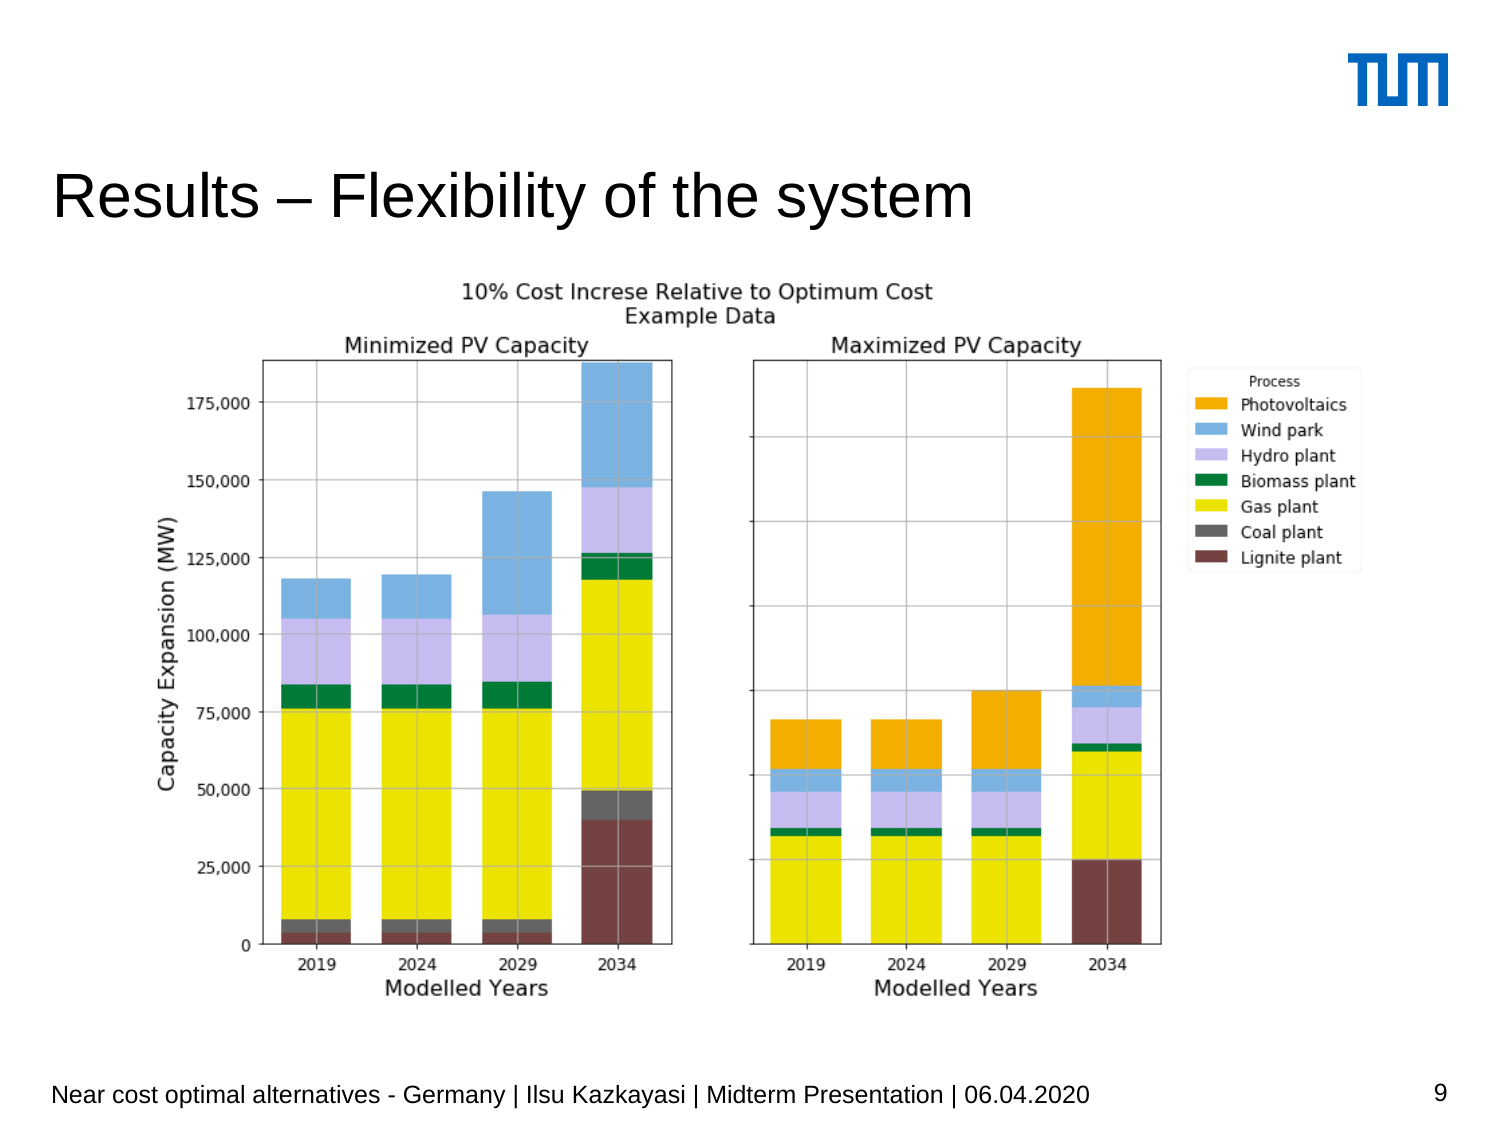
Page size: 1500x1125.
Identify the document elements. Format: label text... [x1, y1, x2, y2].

title Results – Flexibility of the system [52, 162, 1449, 231]
footer Near cost optimal alternatives - Germany | Ilsu Kazkayasi | Midterm Presentation | 06.04.2020 [51, 1061, 1336, 1125]
slide_number 9 [1336, 1061, 1448, 1122]
picture [149, 274, 1371, 1008]
